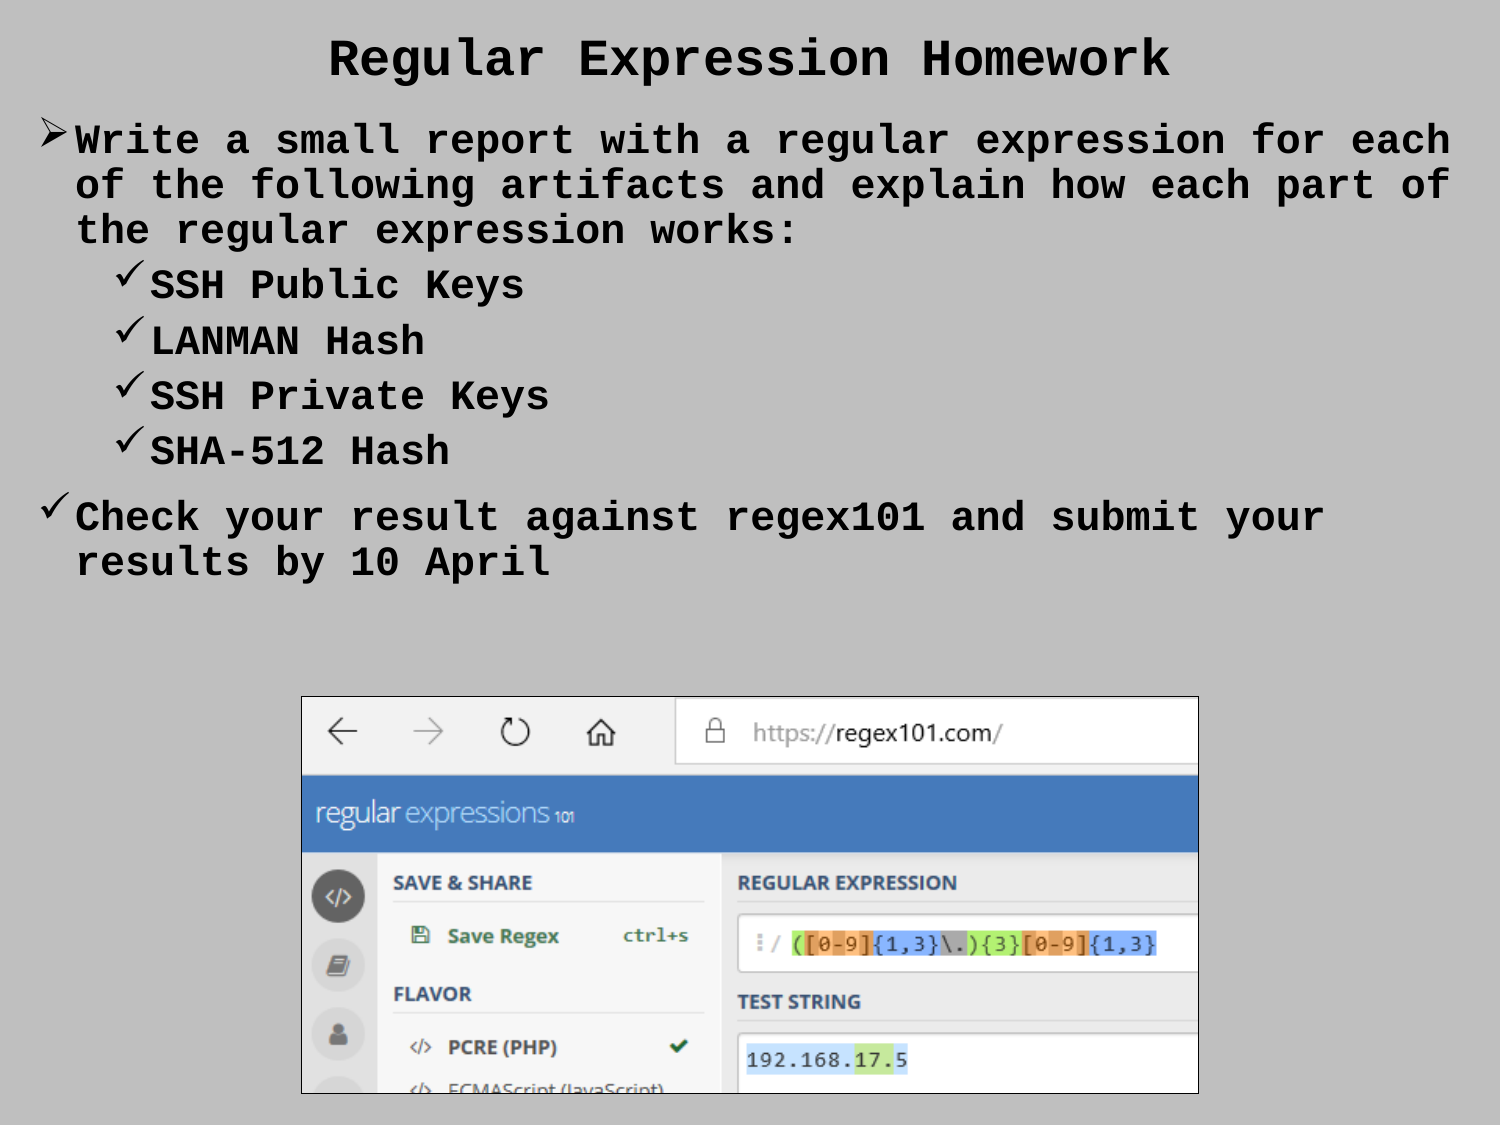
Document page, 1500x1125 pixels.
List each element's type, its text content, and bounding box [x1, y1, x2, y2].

text_box Regular Expression Homework [61, 12, 1439, 98]
picture [301, 696, 1199, 1094]
list Write a small report with a regular expression for each of the following artifacts and explain how each part of the regular expression works: SSH Public Keys LANMAN Hash SSH Private Keys SHA-512 Hash Check your result against regex101 and submit your results by 10 April [37, 117, 1463, 605]
